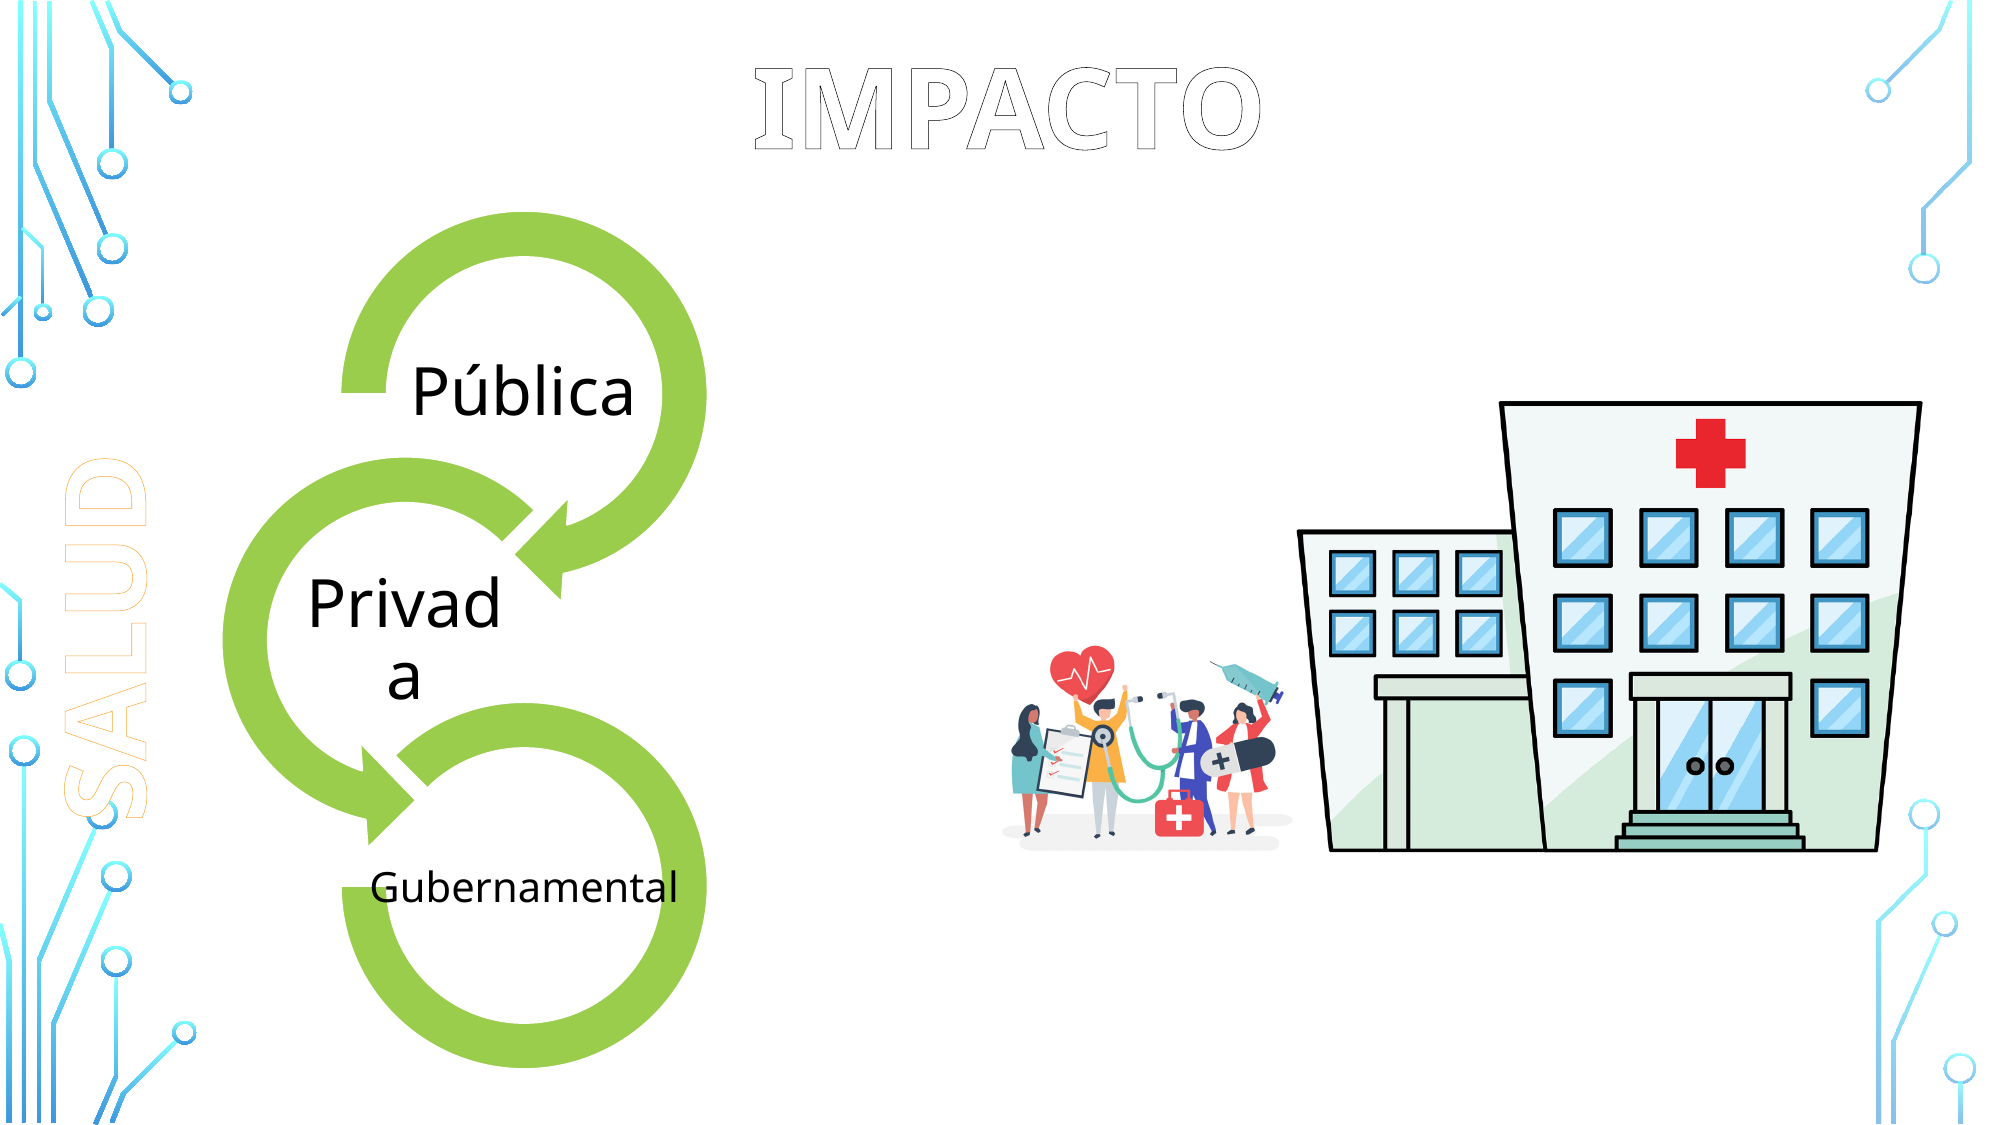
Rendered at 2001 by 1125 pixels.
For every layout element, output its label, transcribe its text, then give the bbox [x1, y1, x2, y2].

text_box IMPACTO [736, 28, 1282, 179]
picture [999, 360, 1962, 885]
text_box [0, 180, 970, 1070]
